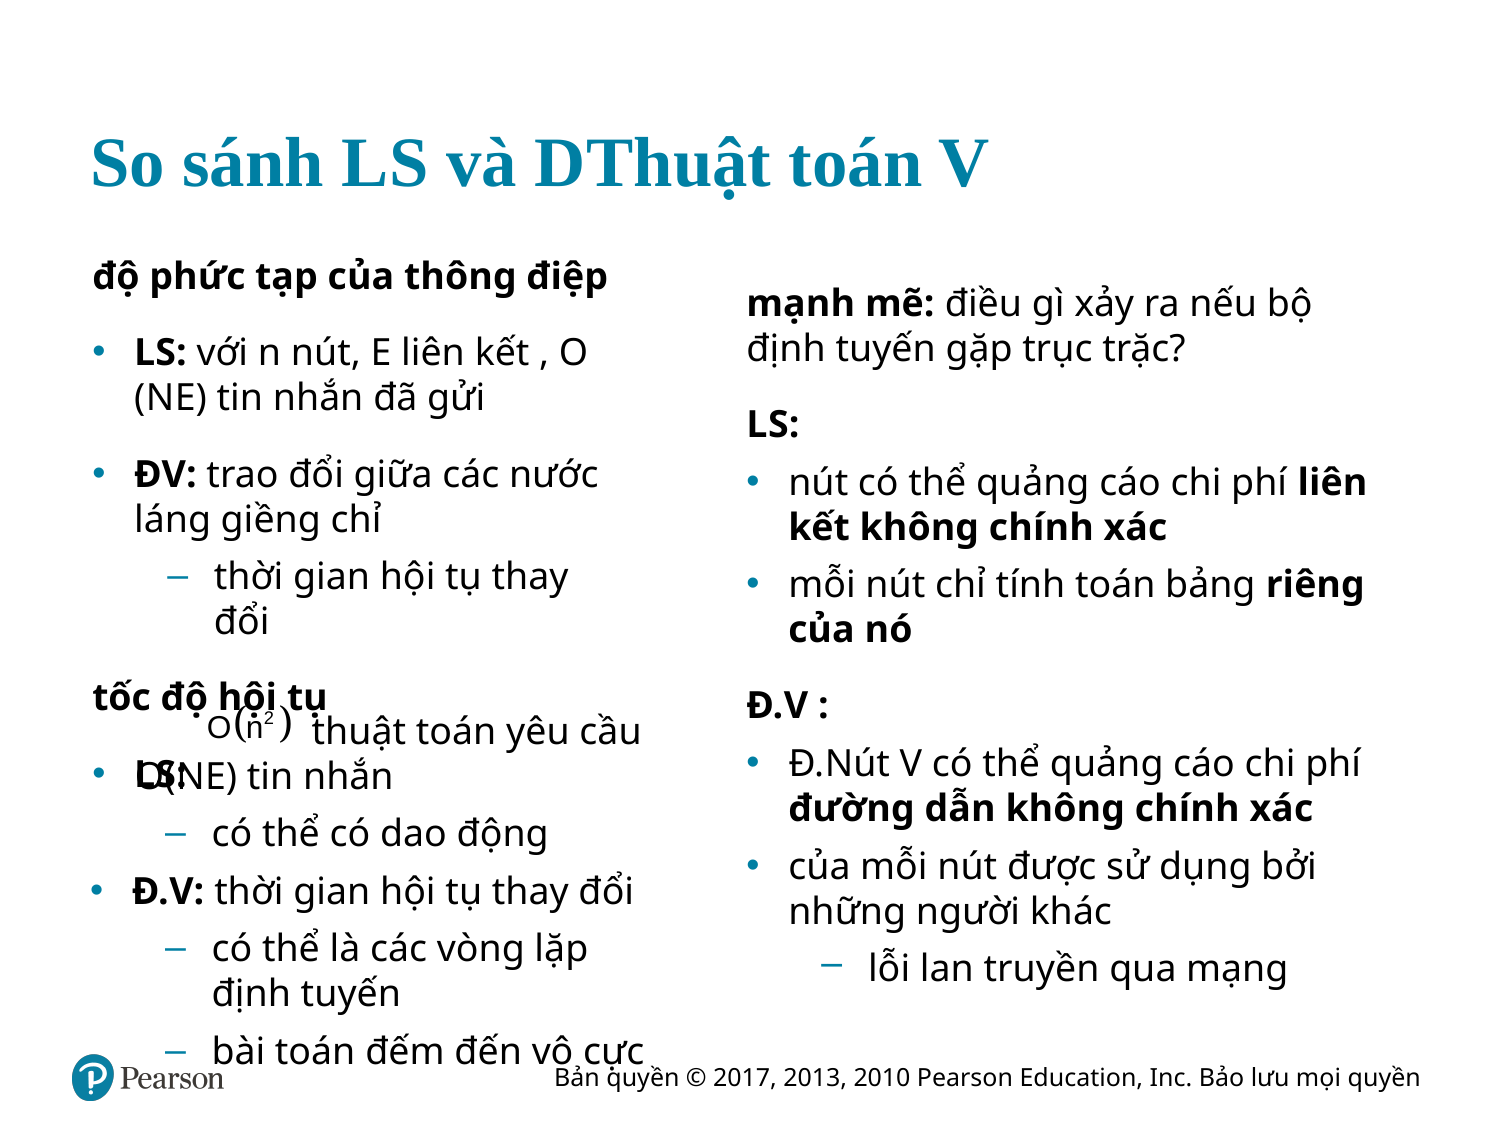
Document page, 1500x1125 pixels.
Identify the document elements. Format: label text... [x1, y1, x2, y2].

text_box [202, 701, 296, 760]
title So sánh L S và D Thuật toán V [75, 0, 1425, 216]
list mạnh mẽ: điều gì xảy ra nếu bộ định tuyến gặp trục trặc? L S: nút có thể quảng cáo chi phí liên kết không chính xác mỗi nút chỉ tính toán bảng riêng của nó Đ. V : Đ. Nút V có thể quảng cáo chi phí đường dẫn không chính xác của mỗi nút được sử dụng bởi những người khác lỗi lan truyền qua mạng [731, 264, 1395, 1005]
picture [72, 1054, 88, 1070]
list độ phức tạp của thông điệp LS: với n nút, E liên kết , O ( N E) tin nhắn đã gửi ĐV: trao đổi giữa các nước láng giềng chỉ thời gian hội tụ thay đổi tốc độ hội tụ LS: [77, 237, 641, 691]
picture [98, 1054, 224, 1101]
picture [80, 1063, 106, 1088]
list thuật toán yêu cầu O ( N E) tin nhắn có thể có dao động Đ. V: thời gian hội tụ thay đổi có thể là các vòng lặp định tuyến bài toán đếm đến vô cực [75, 691, 663, 1038]
picture [72, 1087, 83, 1101]
